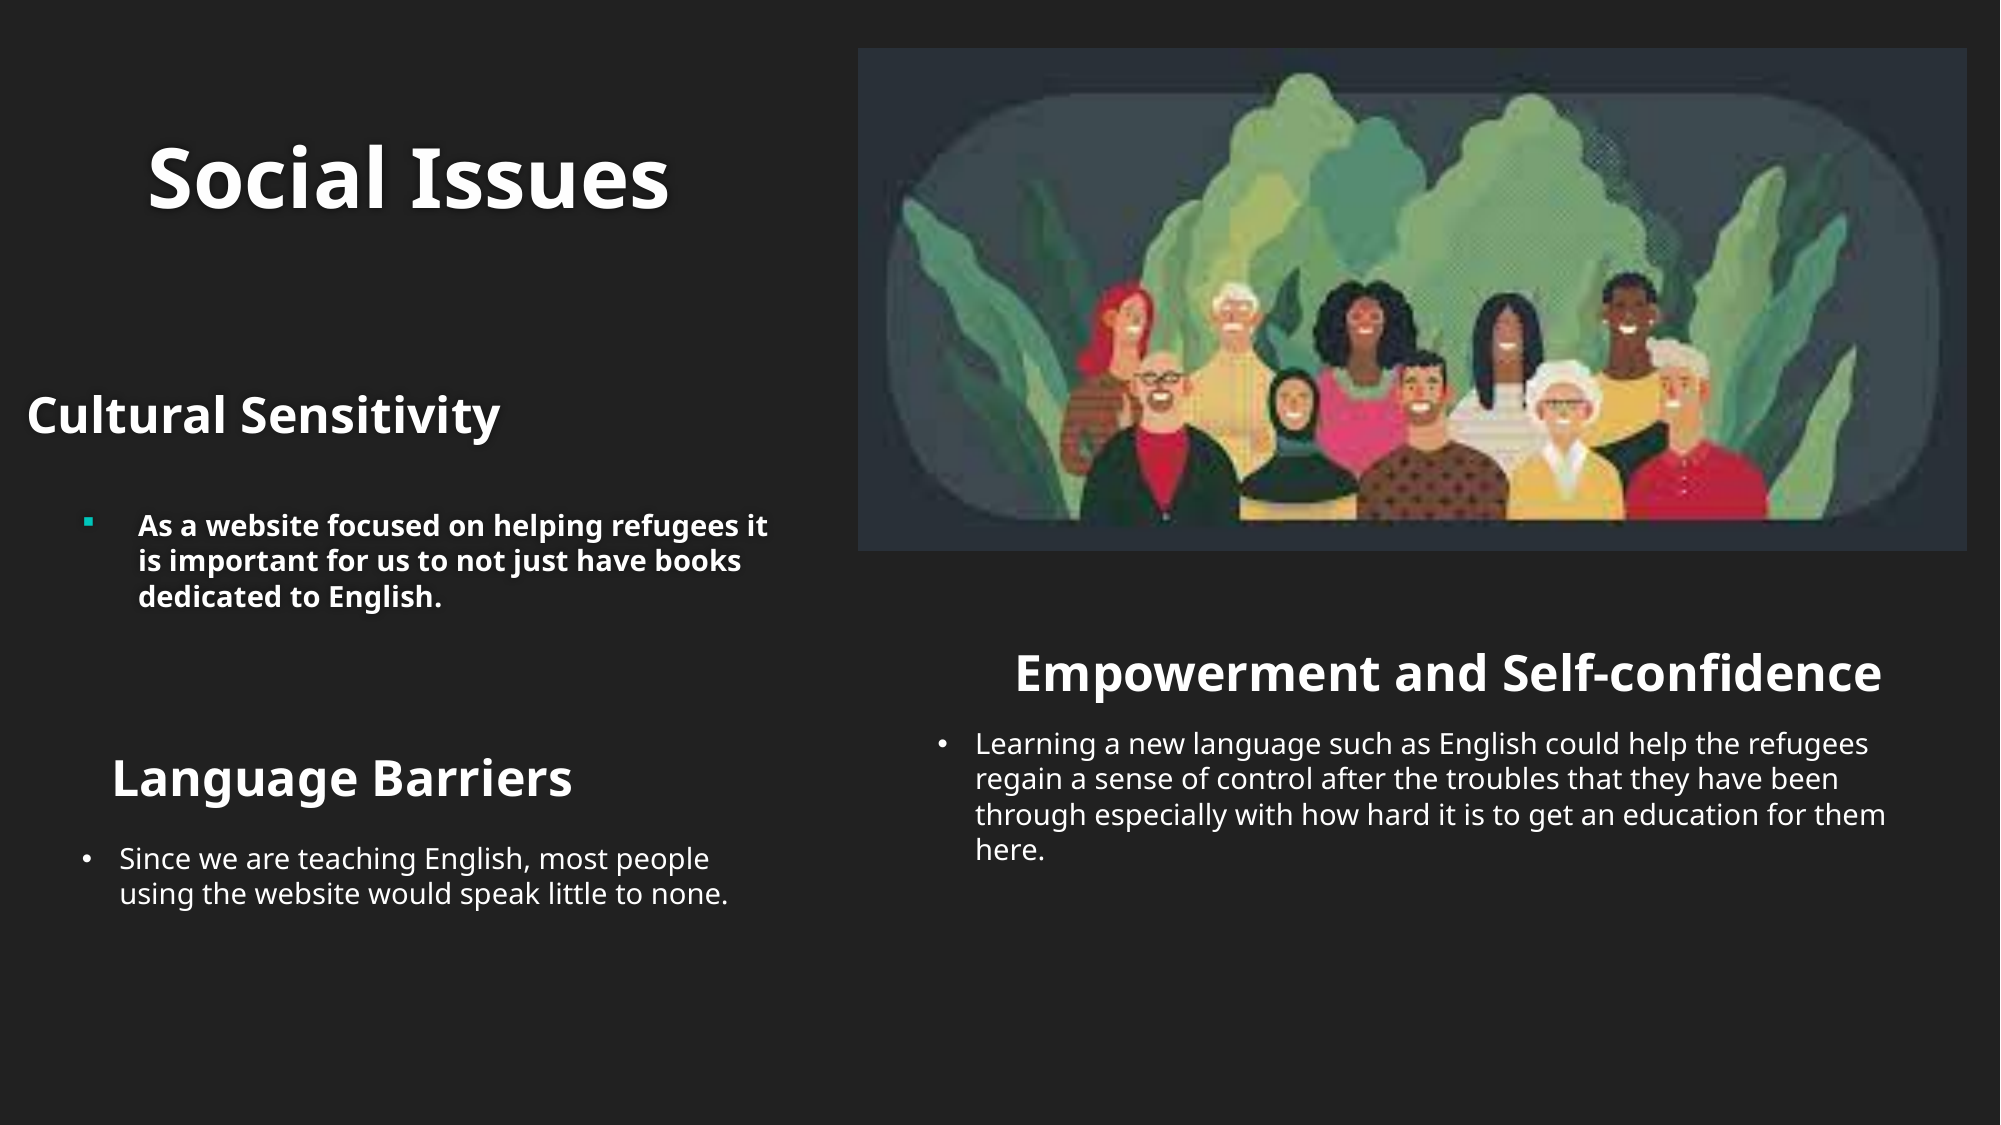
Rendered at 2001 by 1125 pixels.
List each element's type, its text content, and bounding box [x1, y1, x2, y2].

text_box Learning a new language such as English could help the refugees regain a sense of control after the troubles that they have been through especially with how hard it is to get an education for them here. [922, 718, 1960, 972]
picture [858, 47, 1967, 551]
text_box Since we are teaching English, most people using the website would speak little to none. [66, 833, 786, 1087]
text_box Empowerment and Self-confidence [999, 591, 1905, 710]
title Social Issues [132, 73, 858, 233]
list As a website focused on helping refugees it is important for us to not just have books dedicated to English. [66, 500, 786, 815]
text_box Language Barriers [96, 696, 714, 815]
list Cultural Sensitivity [11, 332, 629, 452]
